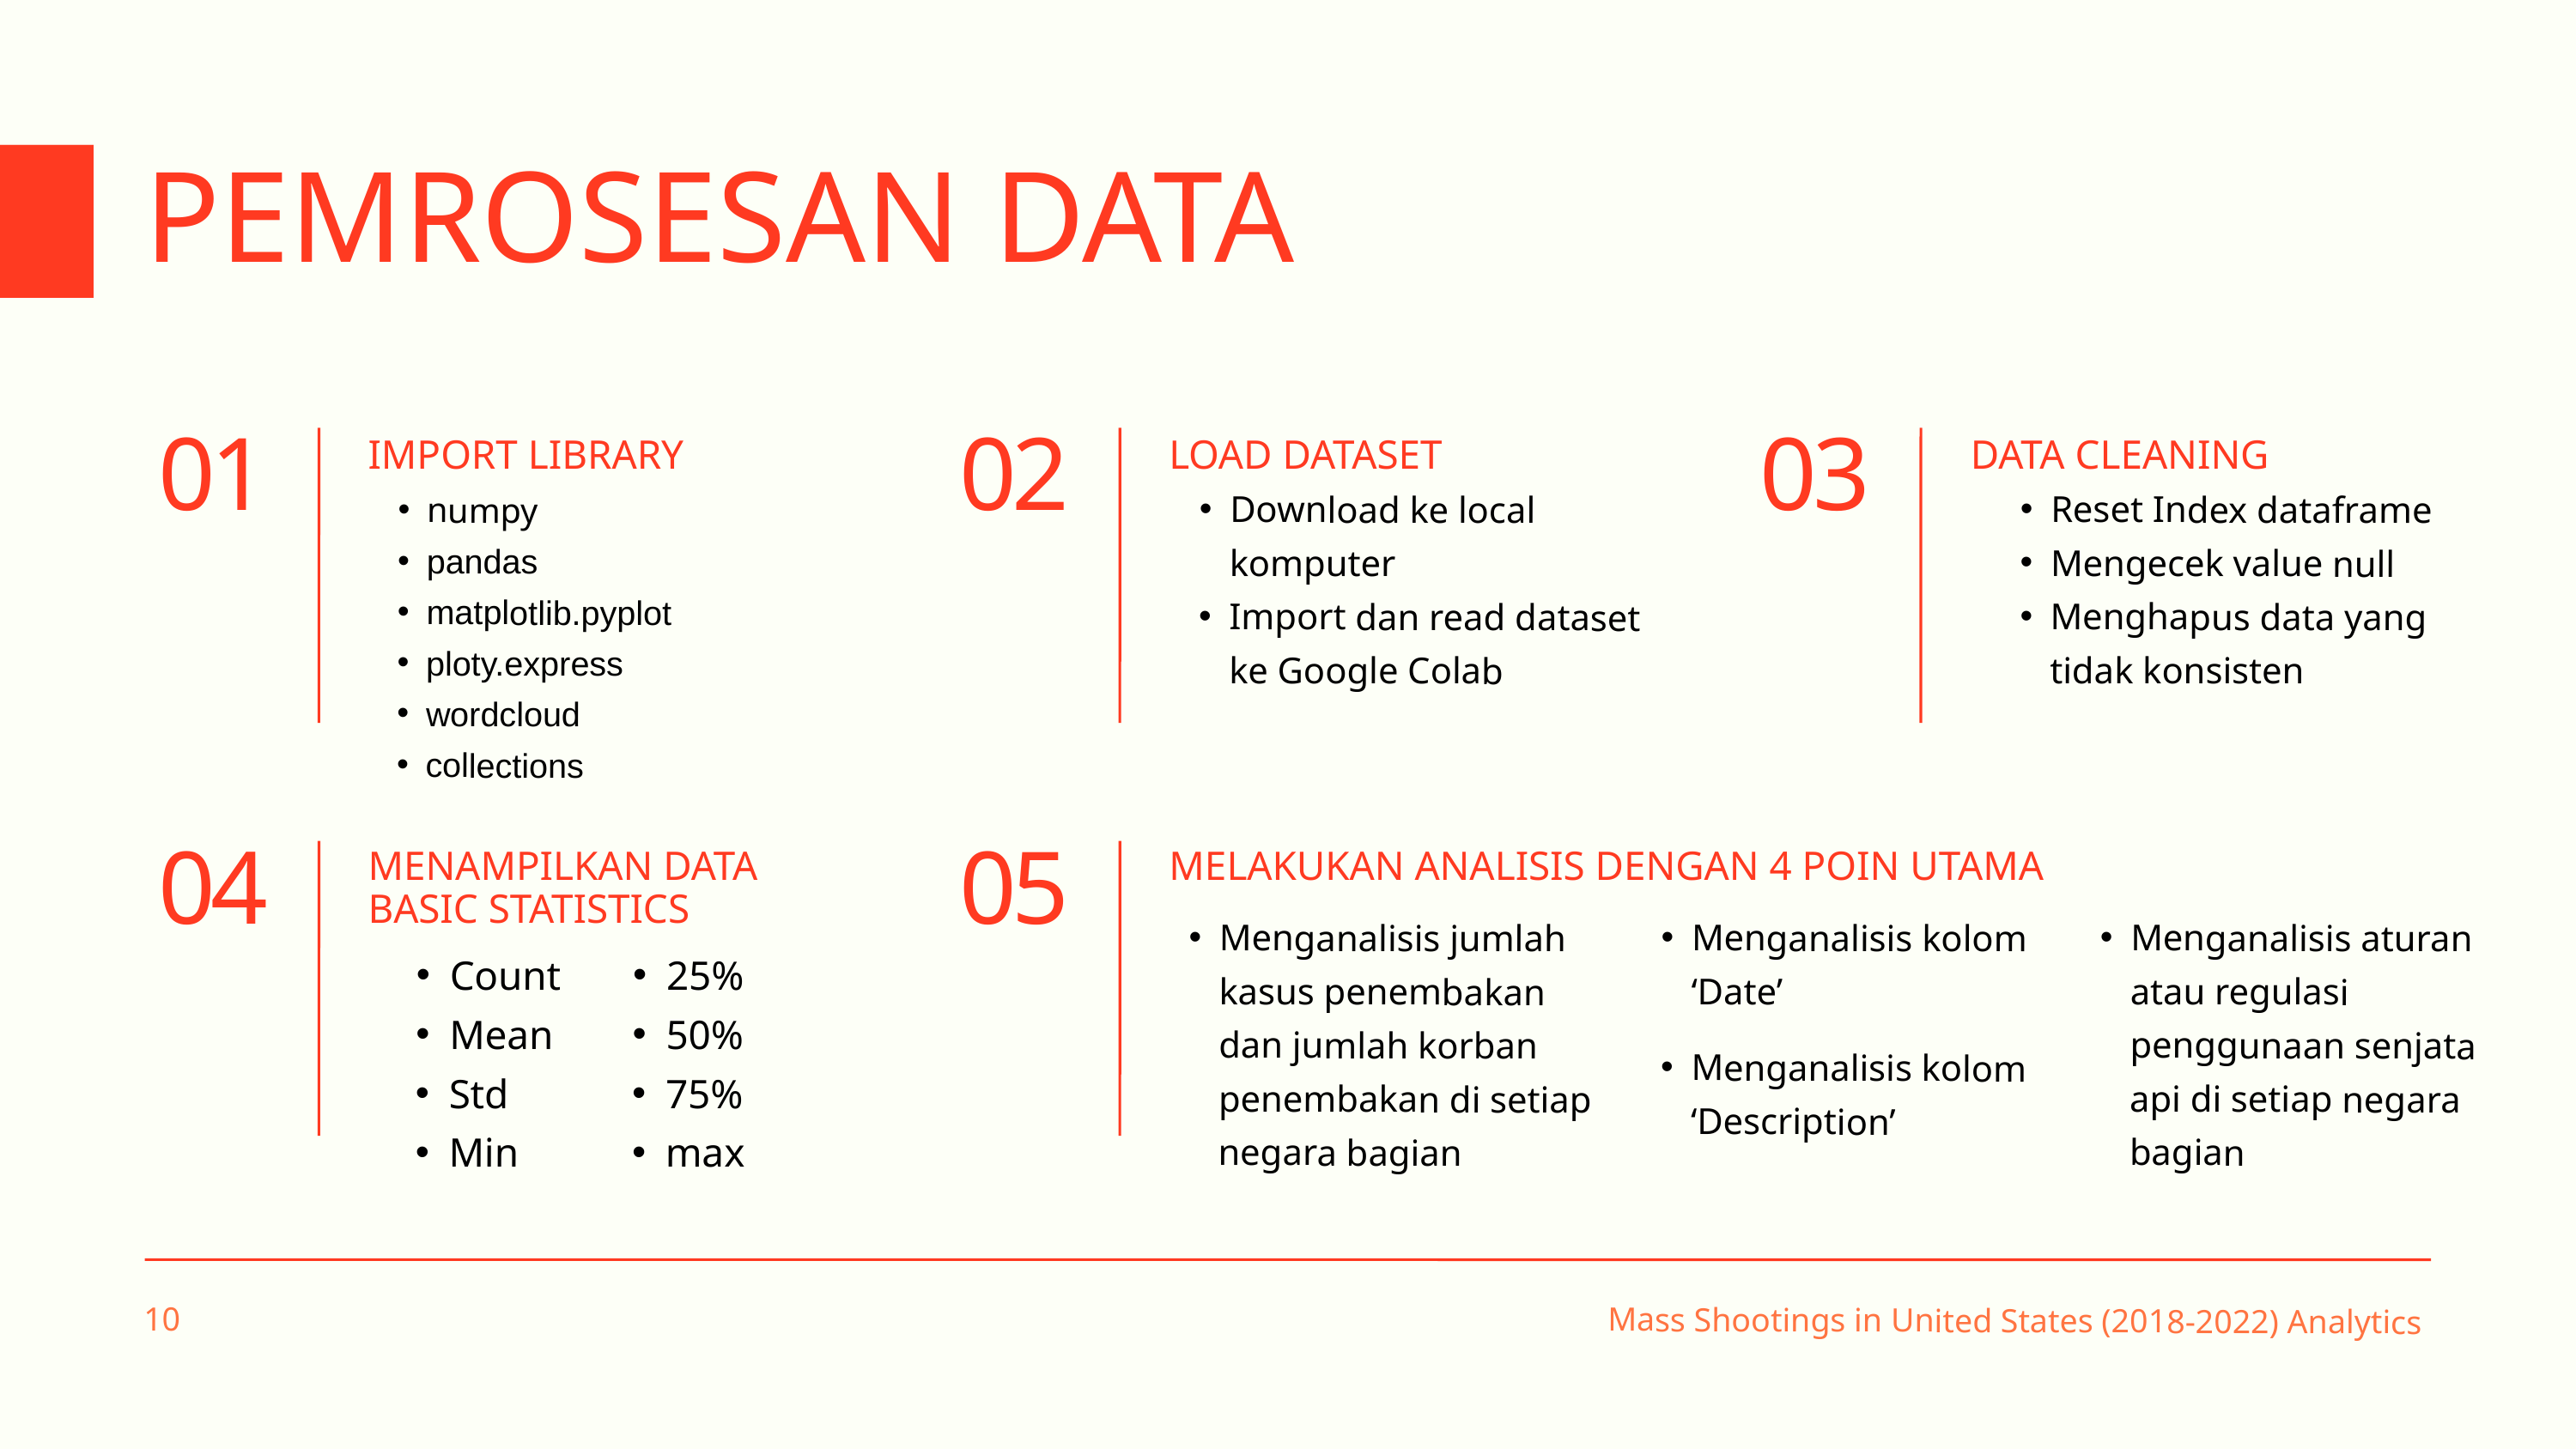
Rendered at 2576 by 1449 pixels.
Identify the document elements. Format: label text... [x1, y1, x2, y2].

text_box 02 [945, 422, 1083, 531]
text_box 25% 50% 75% max [598, 938, 803, 1176]
text_box Count Mean Std Min [381, 938, 586, 1176]
text_box Reset Index dataframe Mengecek value null Menghapus data yang tidak konsisten [1989, 476, 2451, 693]
text_box LOAD DATASET [1169, 433, 1631, 477]
text_box 04 [144, 835, 282, 944]
text_box 03 [1747, 422, 1884, 531]
text_box IMPORT LIBRARY [368, 433, 829, 477]
text_box Mass Shootings in United States (2018-2022) Analytics [1564, 1288, 2432, 1343]
text_box MELAKUKAN ANALISIS DENGAN 4 POIN UTAMA [1169, 845, 2140, 932]
text_box MENAMPILKAN DATA BASIC STATISTICS [368, 845, 829, 975]
text_box Download ke local komputer Import dan read dataset ke Google Colab [1168, 476, 1680, 694]
text_box numpy pandas matplotlib.pyplot ploty.express wordcloud collections [368, 478, 829, 827]
text_box DATA CLEANING [1970, 433, 2432, 477]
text_box Menganalisis aturan atau regulasi penggunaan senjata api di setiap negara bagian [2069, 904, 2530, 1175]
text_box PEMROSESAN DATA [144, 167, 2432, 288]
text_box Menganalisis kolom ‘Description’ [1630, 1034, 2069, 1144]
text_box 01 [144, 422, 282, 531]
text_box Menganalisis jumlah kasus penembakan dan jumlah korban penembakan di setiap negara bagian [1157, 904, 1619, 1175]
text_box 05 [945, 835, 1083, 944]
text_box 10 [143, 1288, 319, 1338]
text_box Menganalisis kolom ‘Date’ [1630, 904, 2069, 1014]
text_box [0, 144, 94, 298]
